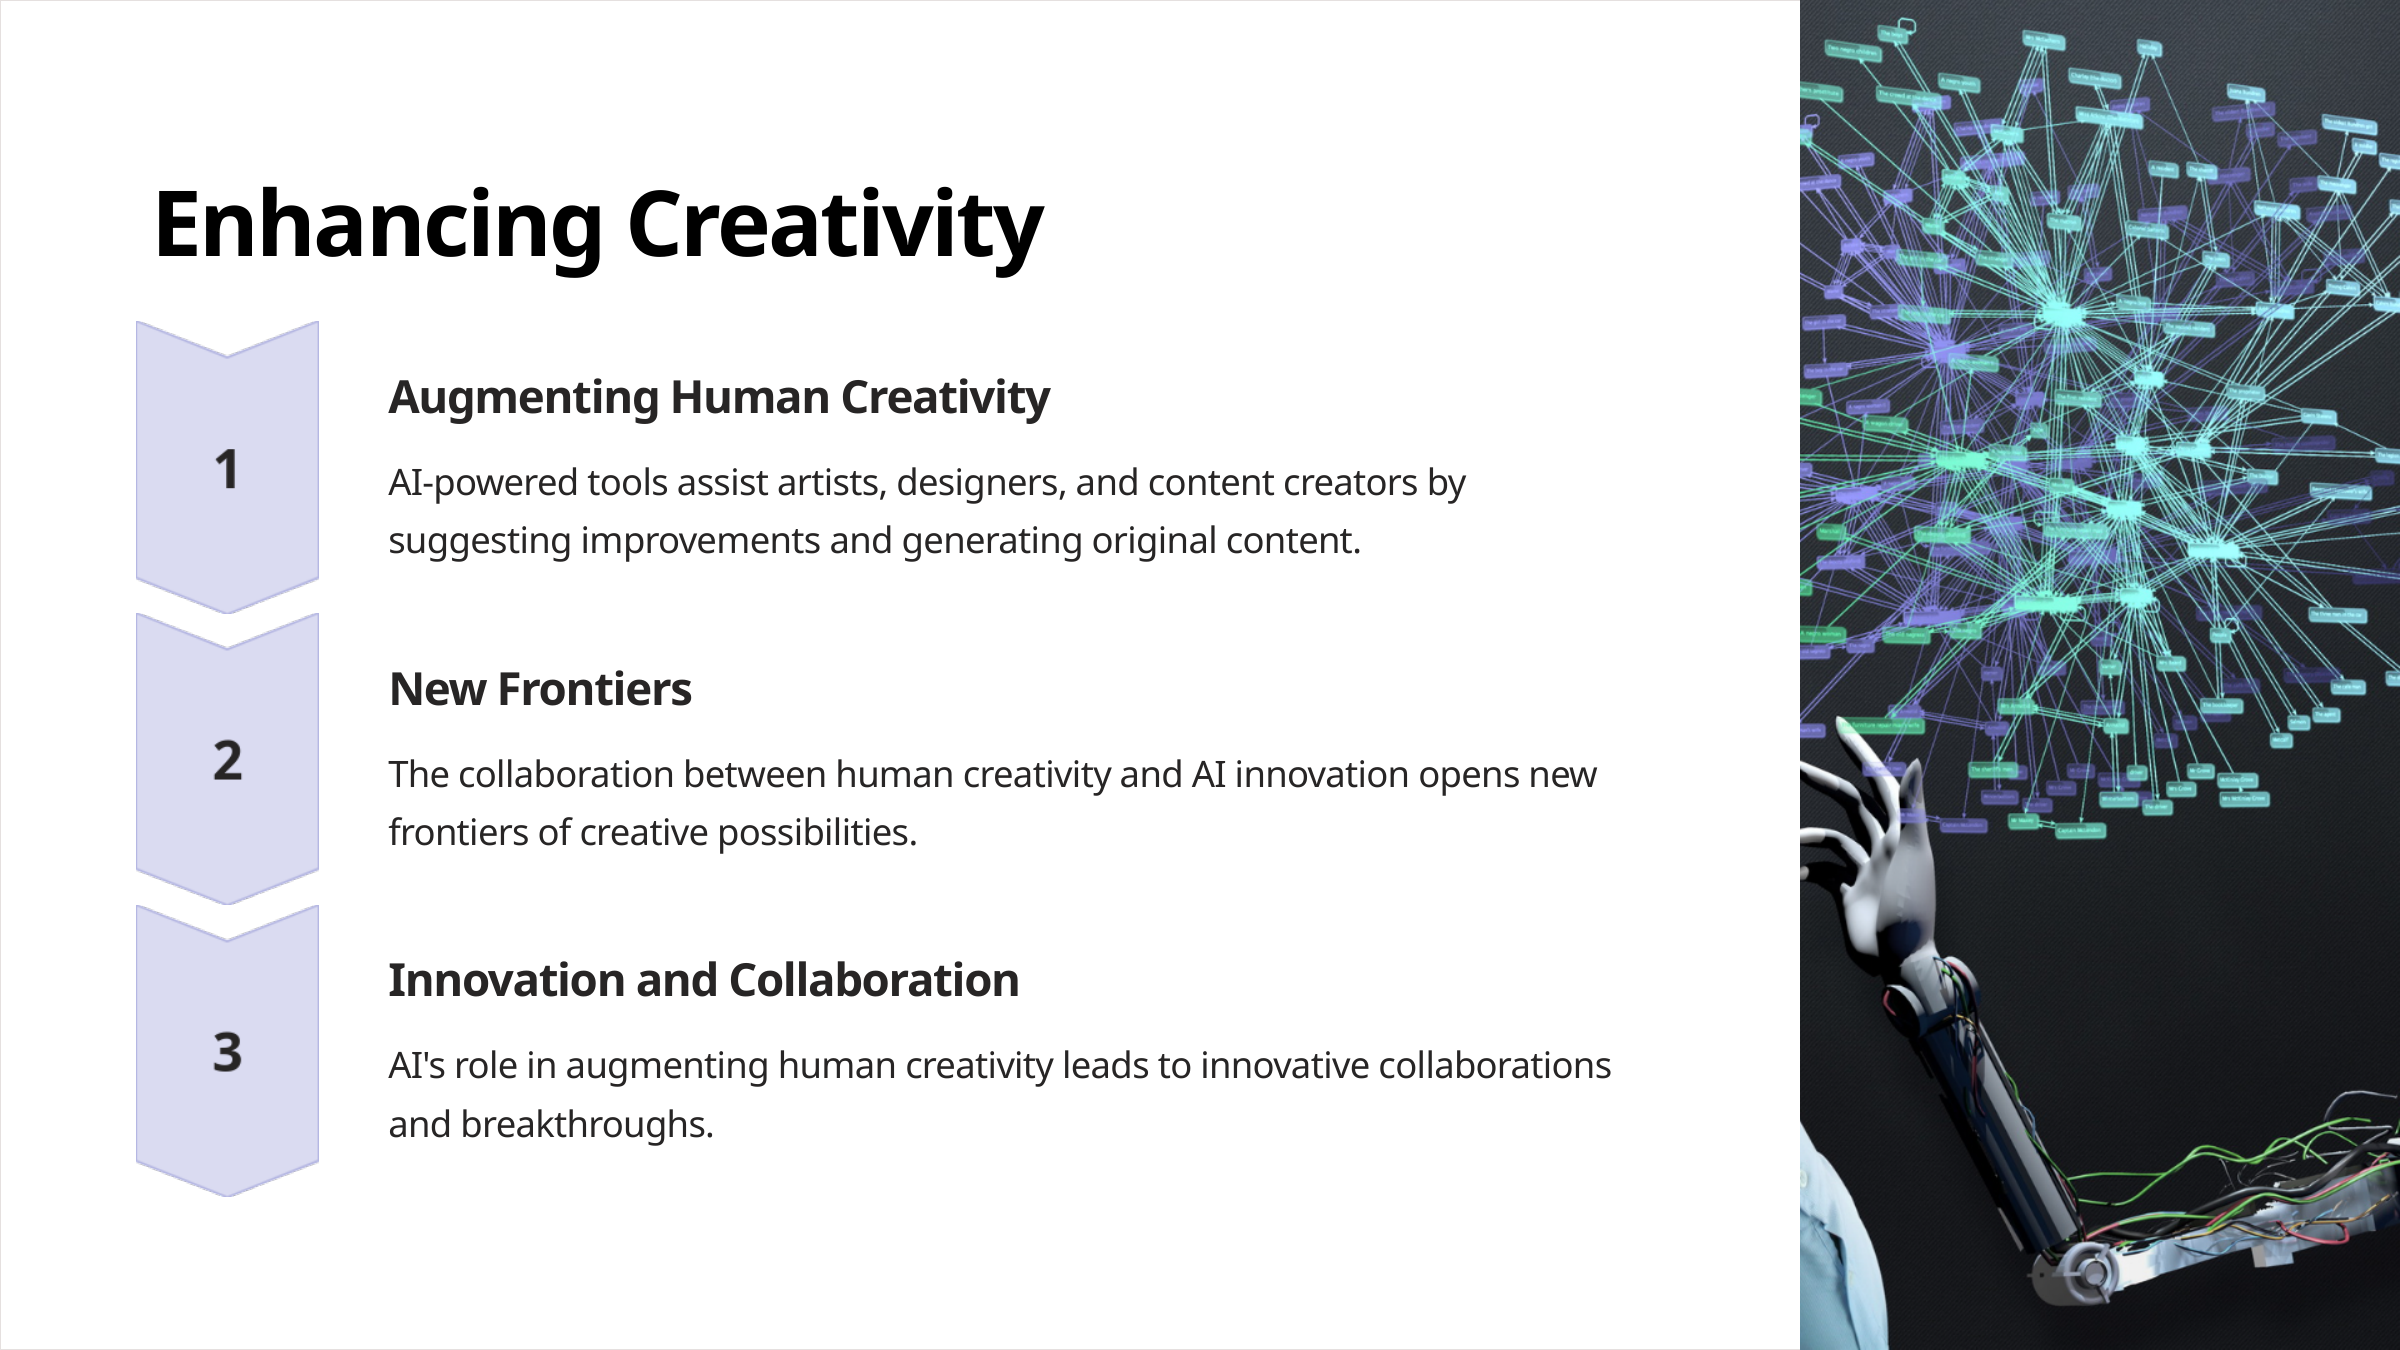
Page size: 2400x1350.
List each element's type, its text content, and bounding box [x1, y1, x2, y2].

picture [1799, 0, 2400, 1350]
text_box [0, 0, 1799, 1350]
text_box New Frontiers [373, 649, 738, 707]
text_box The collaboration between human creativity and AI innovation opens new frontiers of creative possibilities. [373, 728, 1664, 846]
picture [136, 321, 319, 1197]
text_box AI-powered tools assist artists, designers, and content creators by suggesting improvements and generating original content. [373, 437, 1664, 554]
text_box Enhancing Creativity [136, 153, 1014, 268]
text_box Innovation and Collaboration [373, 941, 973, 999]
text_box Augmenting Human Creativity [373, 358, 1006, 416]
text_box AI's role in augmenting human creativity leads to innovative collaborations and breakthroughs. [373, 1020, 1664, 1137]
